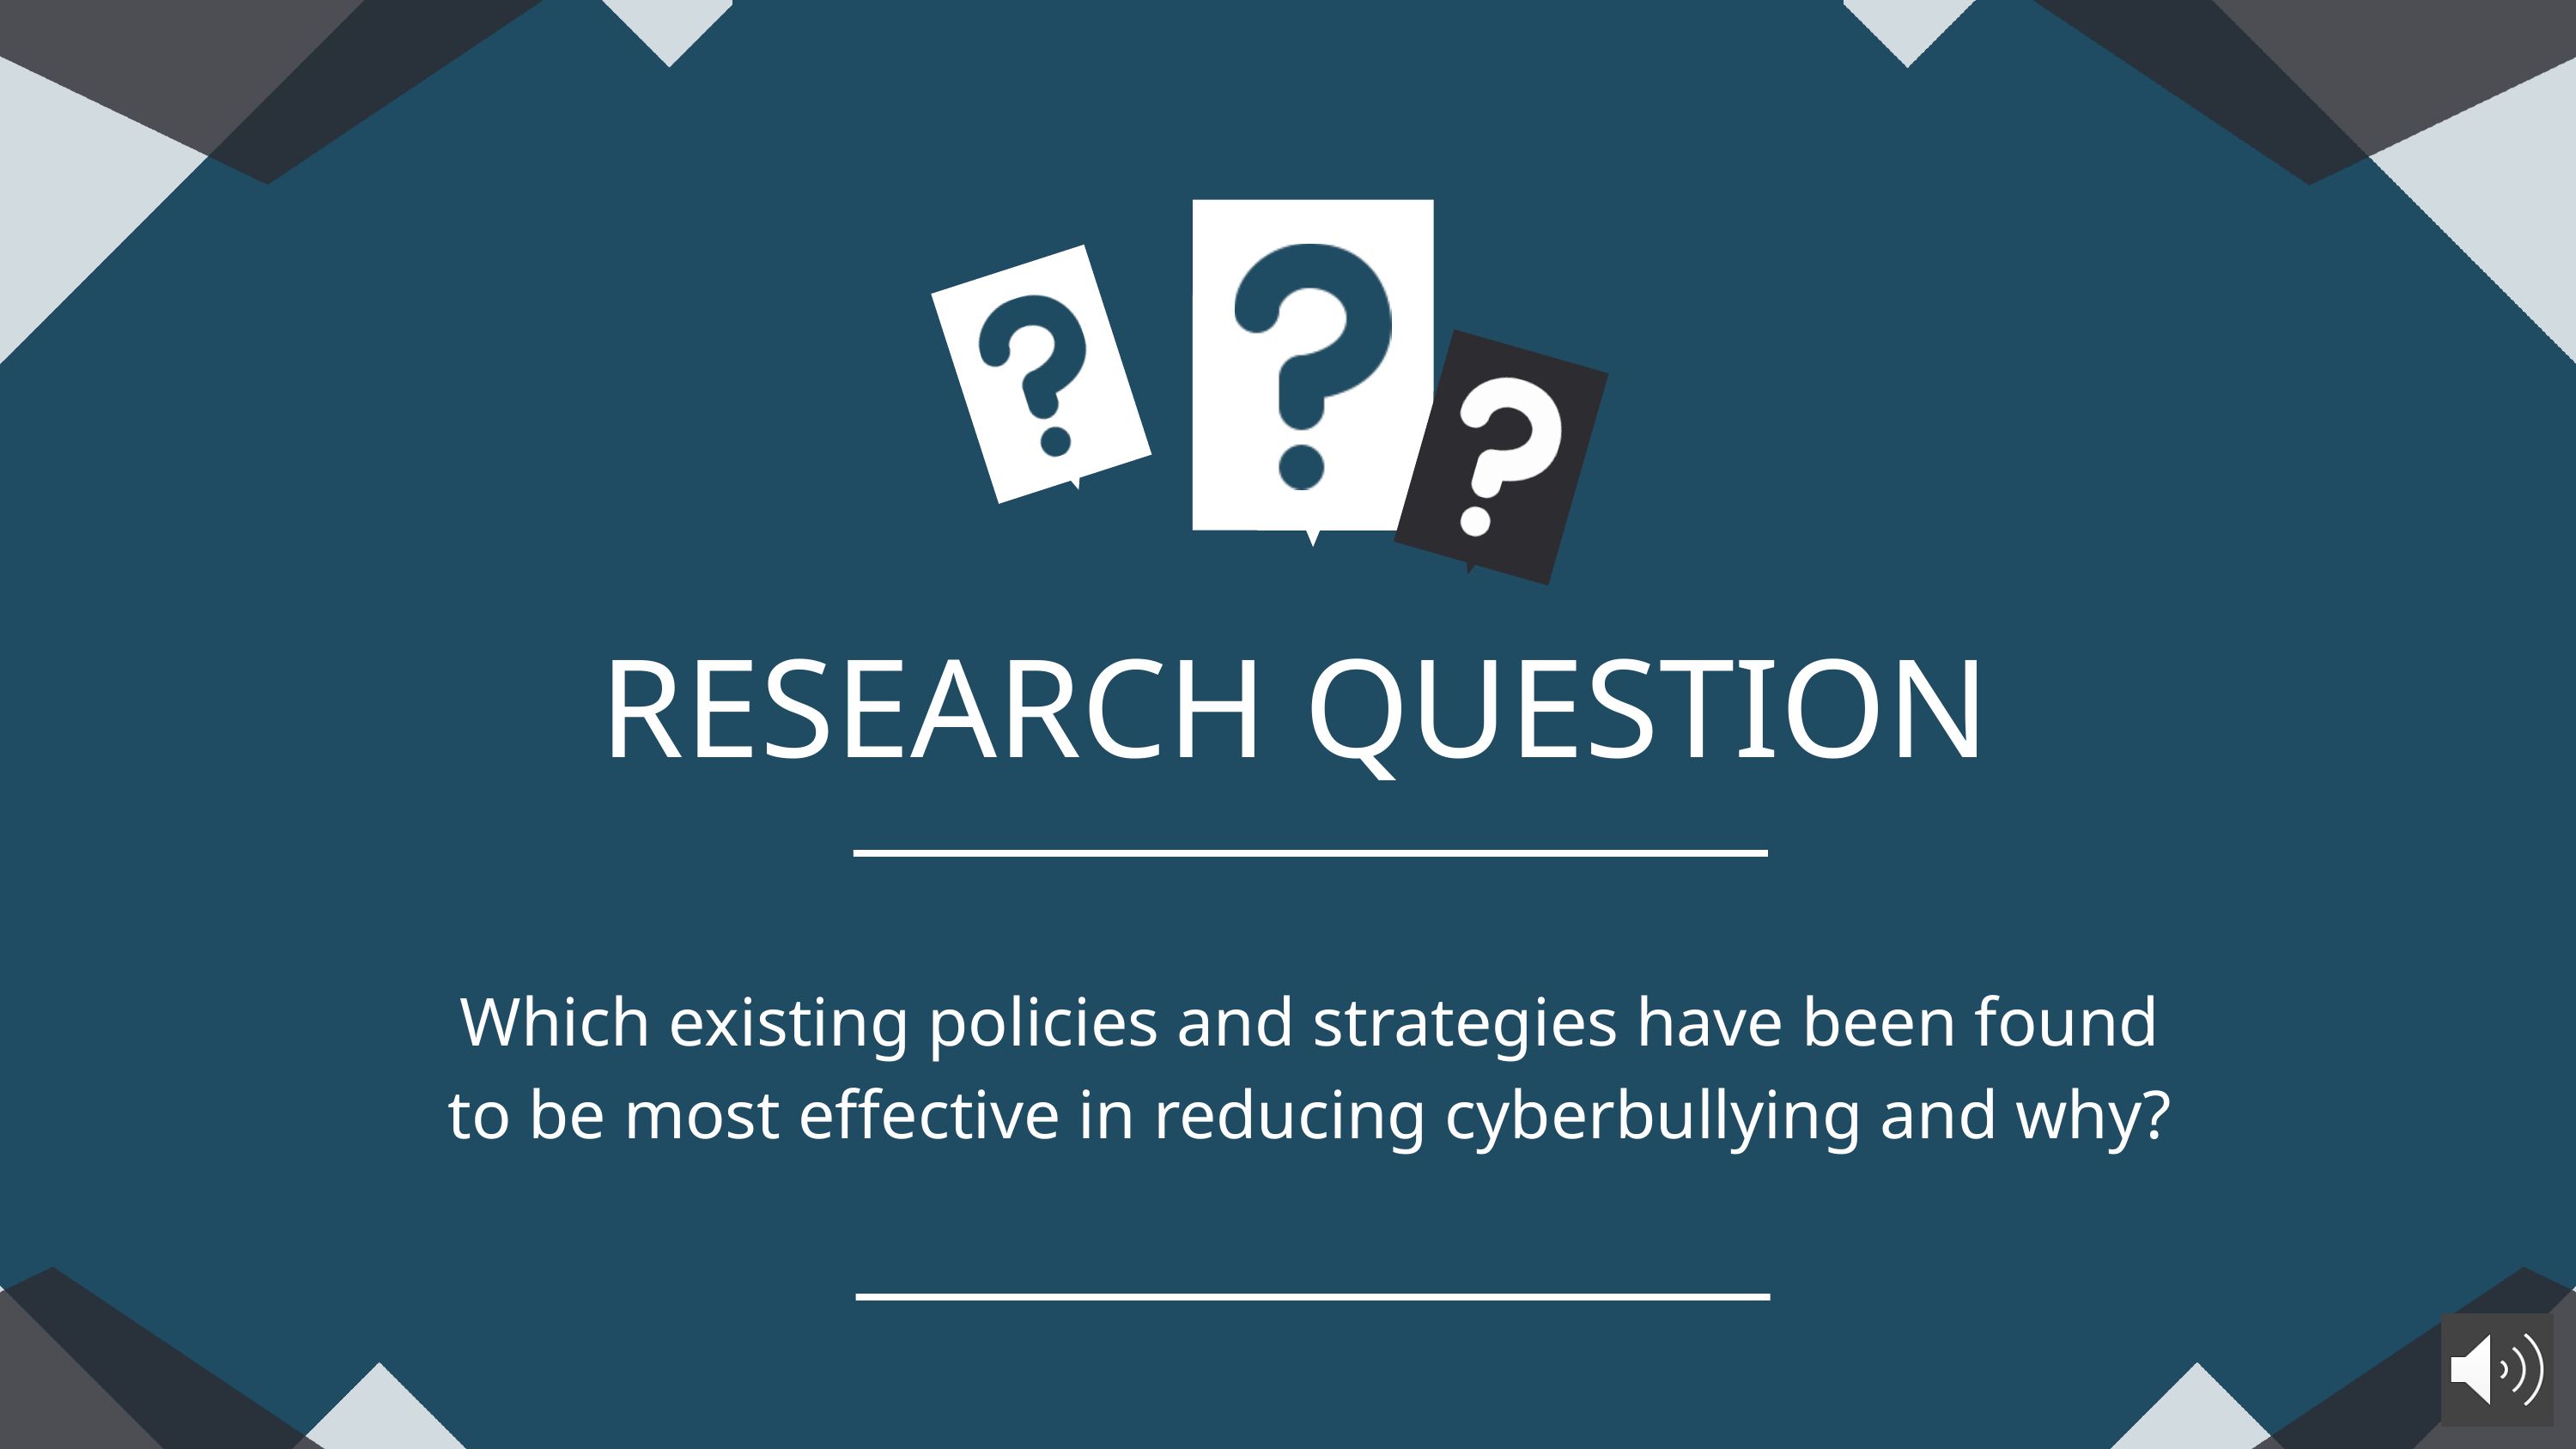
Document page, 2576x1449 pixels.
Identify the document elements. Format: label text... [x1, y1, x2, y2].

text_box RESEARCH QUESTION [195, 648, 2432, 785]
picture [0, 0, 733, 371]
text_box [1419, 346, 1581, 579]
picture [989, 293, 1095, 458]
picture [2106, 1232, 2576, 1449]
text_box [962, 263, 1124, 496]
picture [1448, 376, 1553, 541]
text_box Which existing policies and strategies have been found to be most effective in reducing cyberbullying and why? [429, 967, 2192, 1153]
picture [1843, 0, 2576, 371]
picture [0, 1232, 470, 1449]
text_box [1192, 199, 1434, 548]
picture [1235, 244, 1392, 490]
